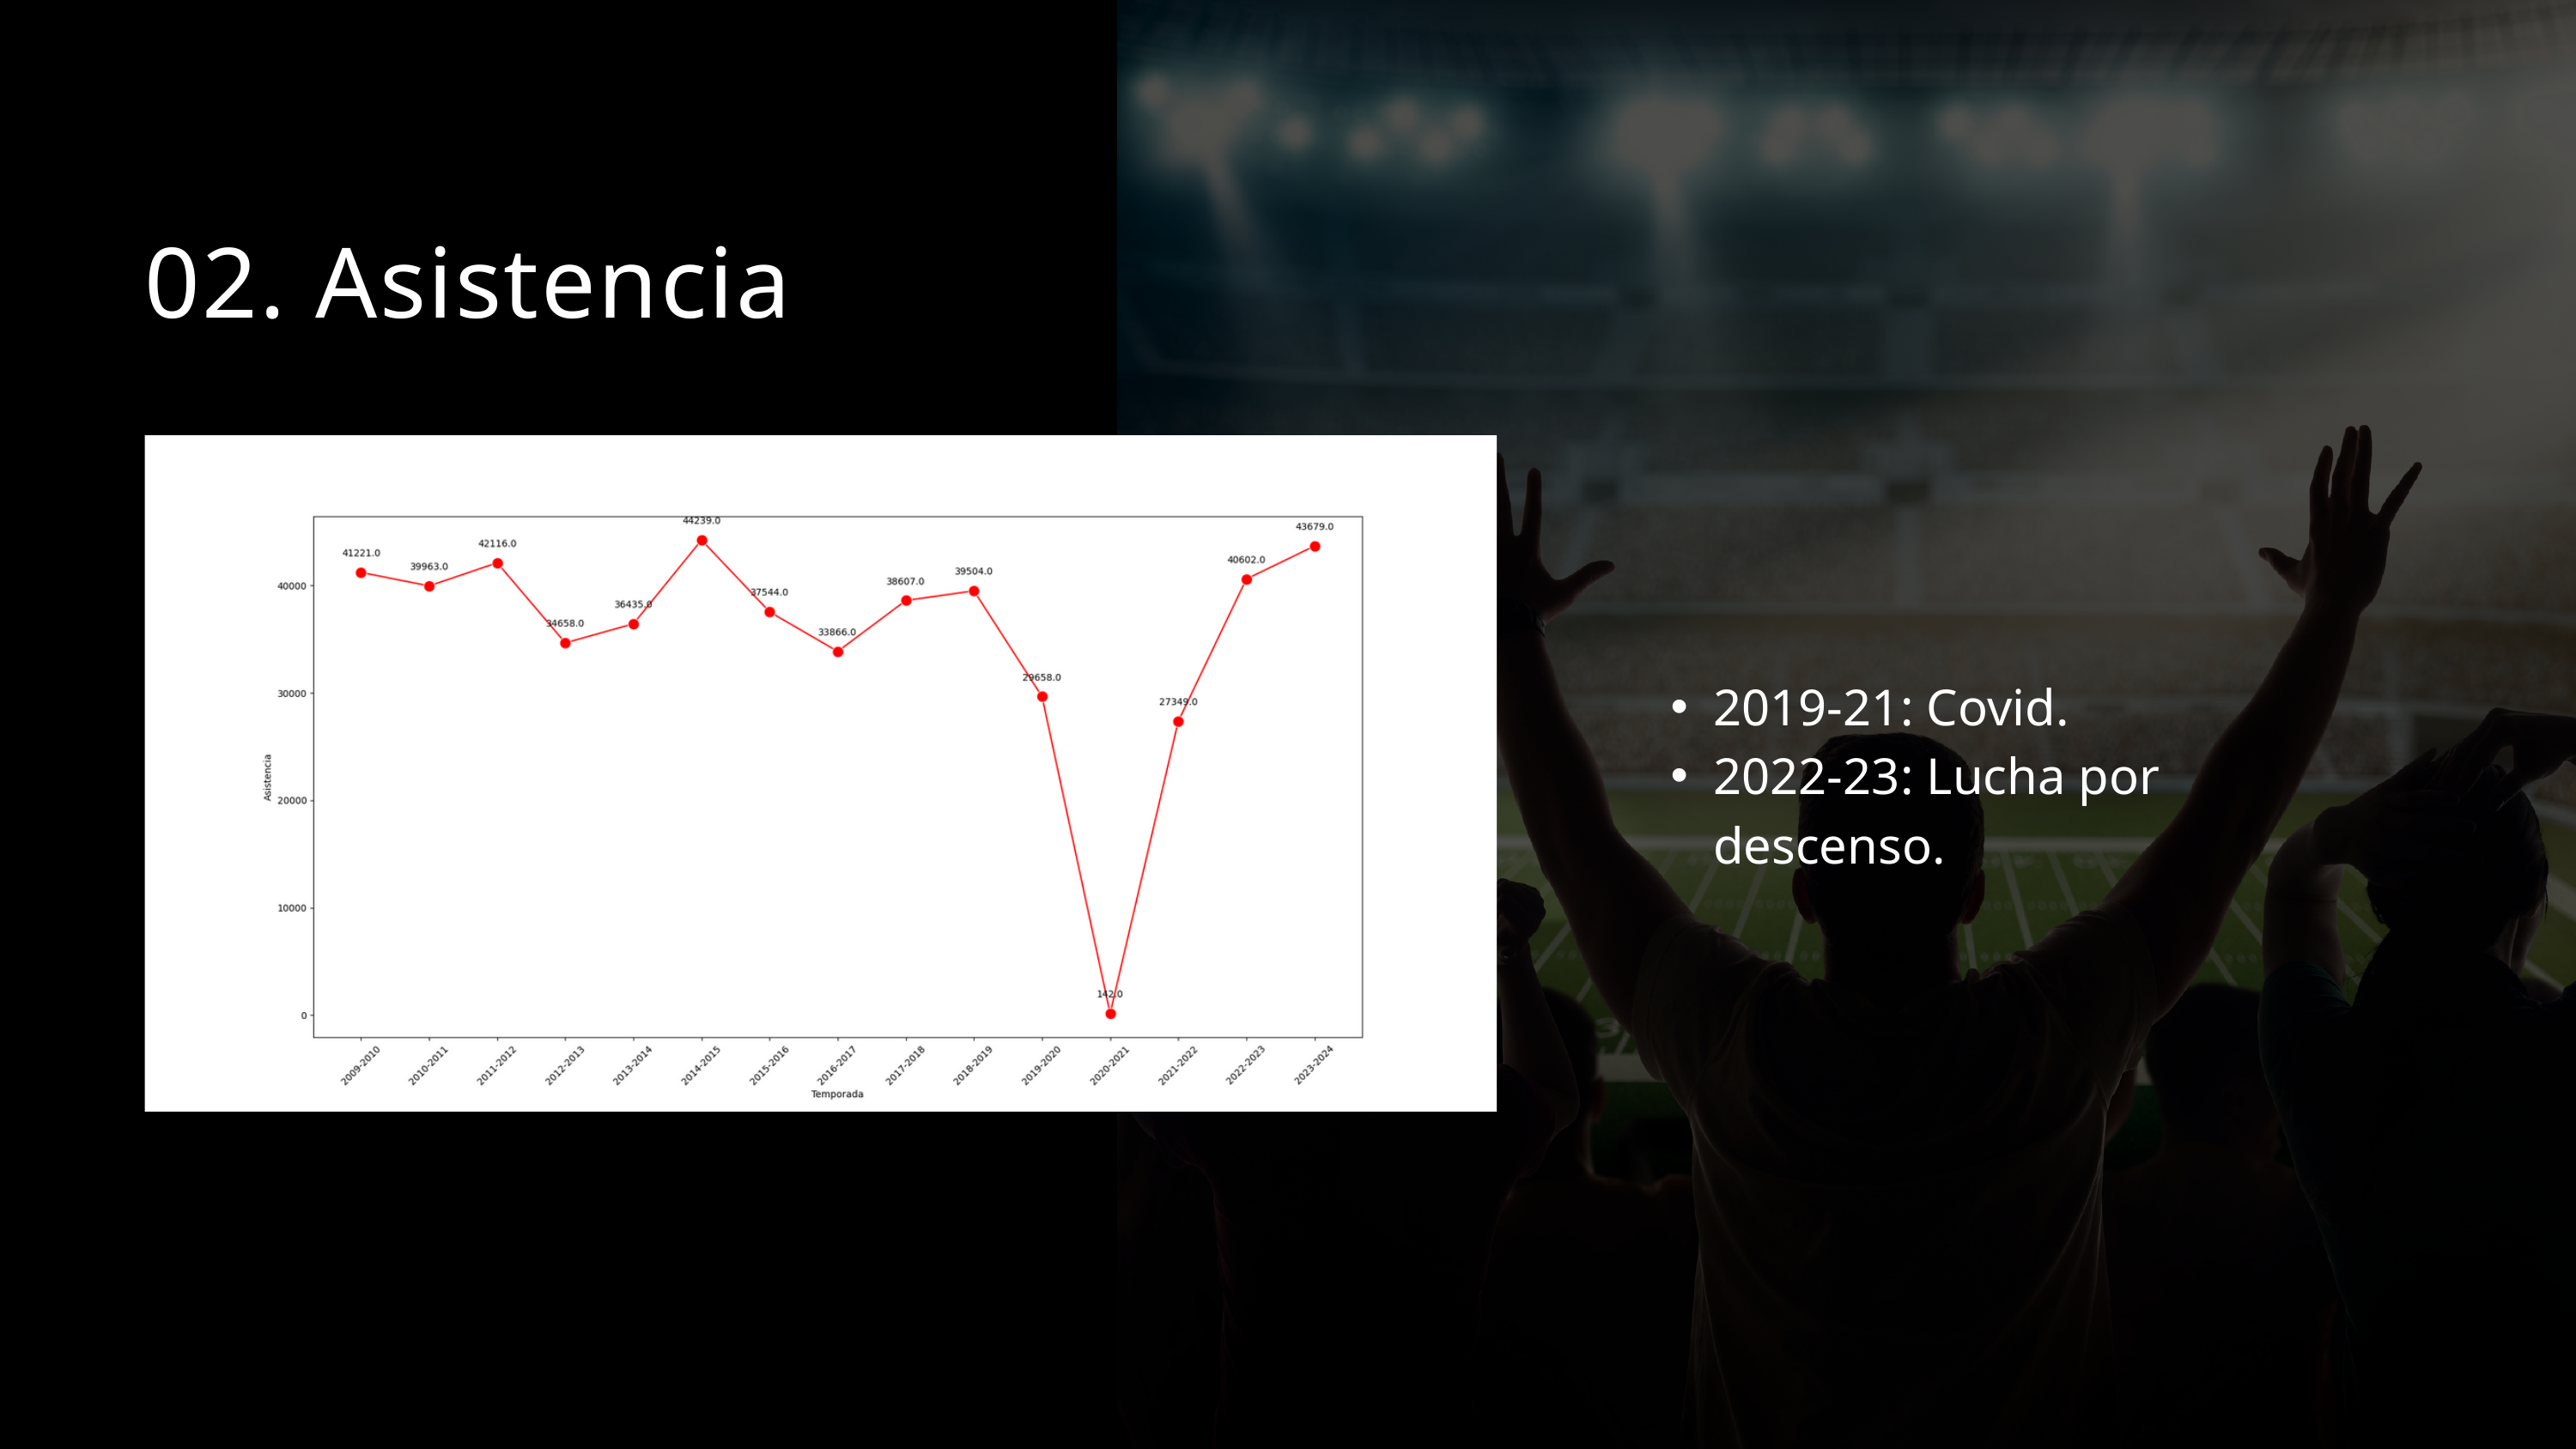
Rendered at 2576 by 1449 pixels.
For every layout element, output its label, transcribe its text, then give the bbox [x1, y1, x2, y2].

text_box [144, 435, 1498, 1112]
text_box 2019-21: Covid. 2022-23: Lucha por descenso. [1628, 667, 2256, 874]
text_box 02. Asistencia [144, 236, 1056, 338]
text_box [1116, 0, 2576, 1449]
